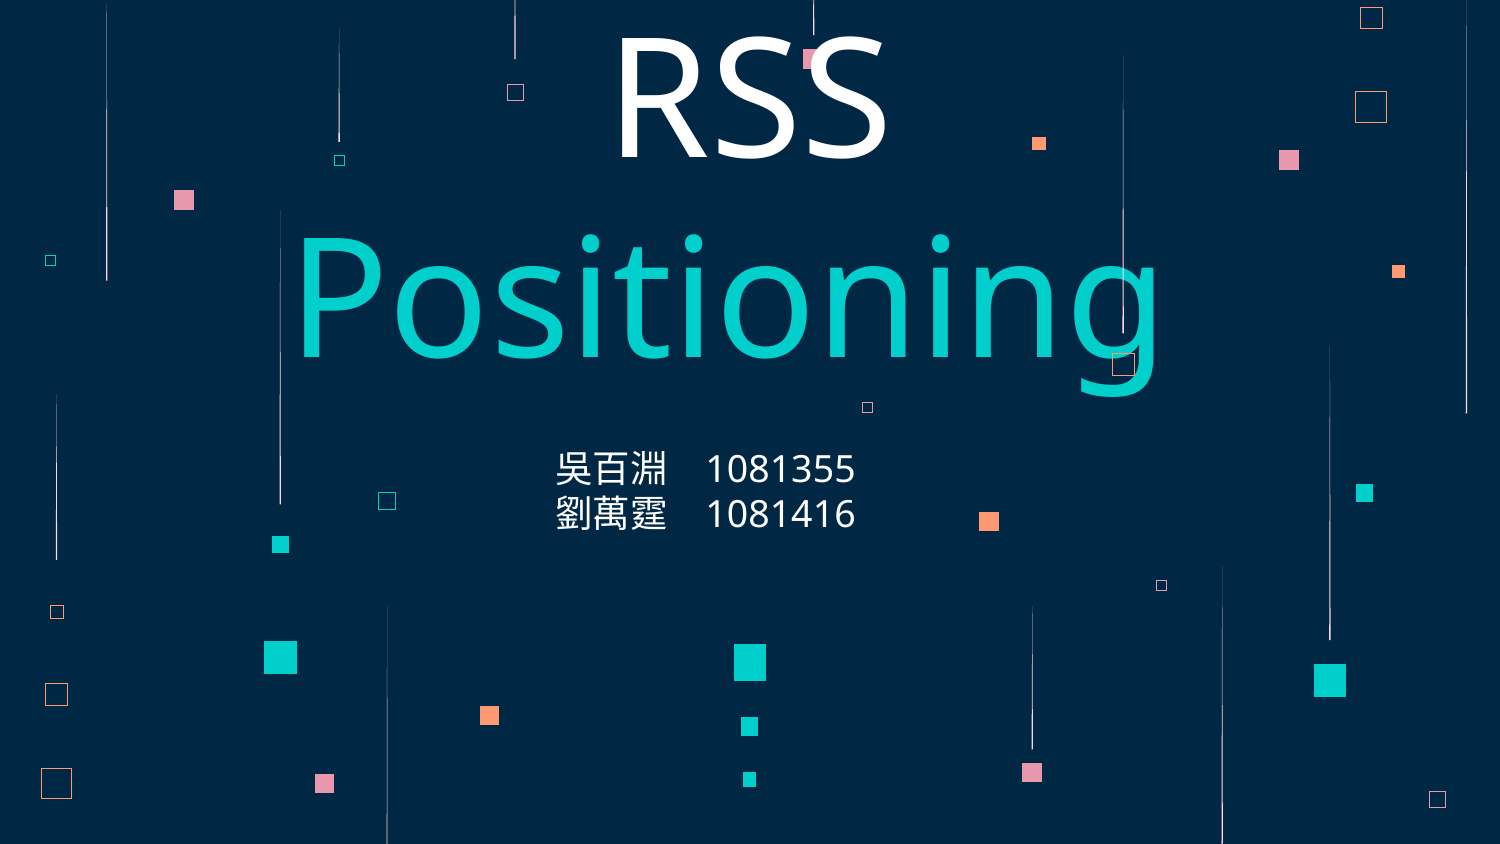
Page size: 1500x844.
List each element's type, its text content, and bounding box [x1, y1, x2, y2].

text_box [1313, 345, 1347, 698]
text_box [979, 511, 999, 532]
subtitle 吳百淵 1081355 劉萬霆 1081416 [75, 430, 1337, 749]
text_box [1022, 606, 1043, 783]
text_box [1111, 55, 1135, 376]
text_box [479, 705, 500, 726]
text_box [733, 644, 767, 787]
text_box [263, 209, 297, 675]
title RSS Positioning [133, 0, 1367, 406]
text_box [1032, 137, 1046, 151]
text_box [314, 773, 335, 794]
